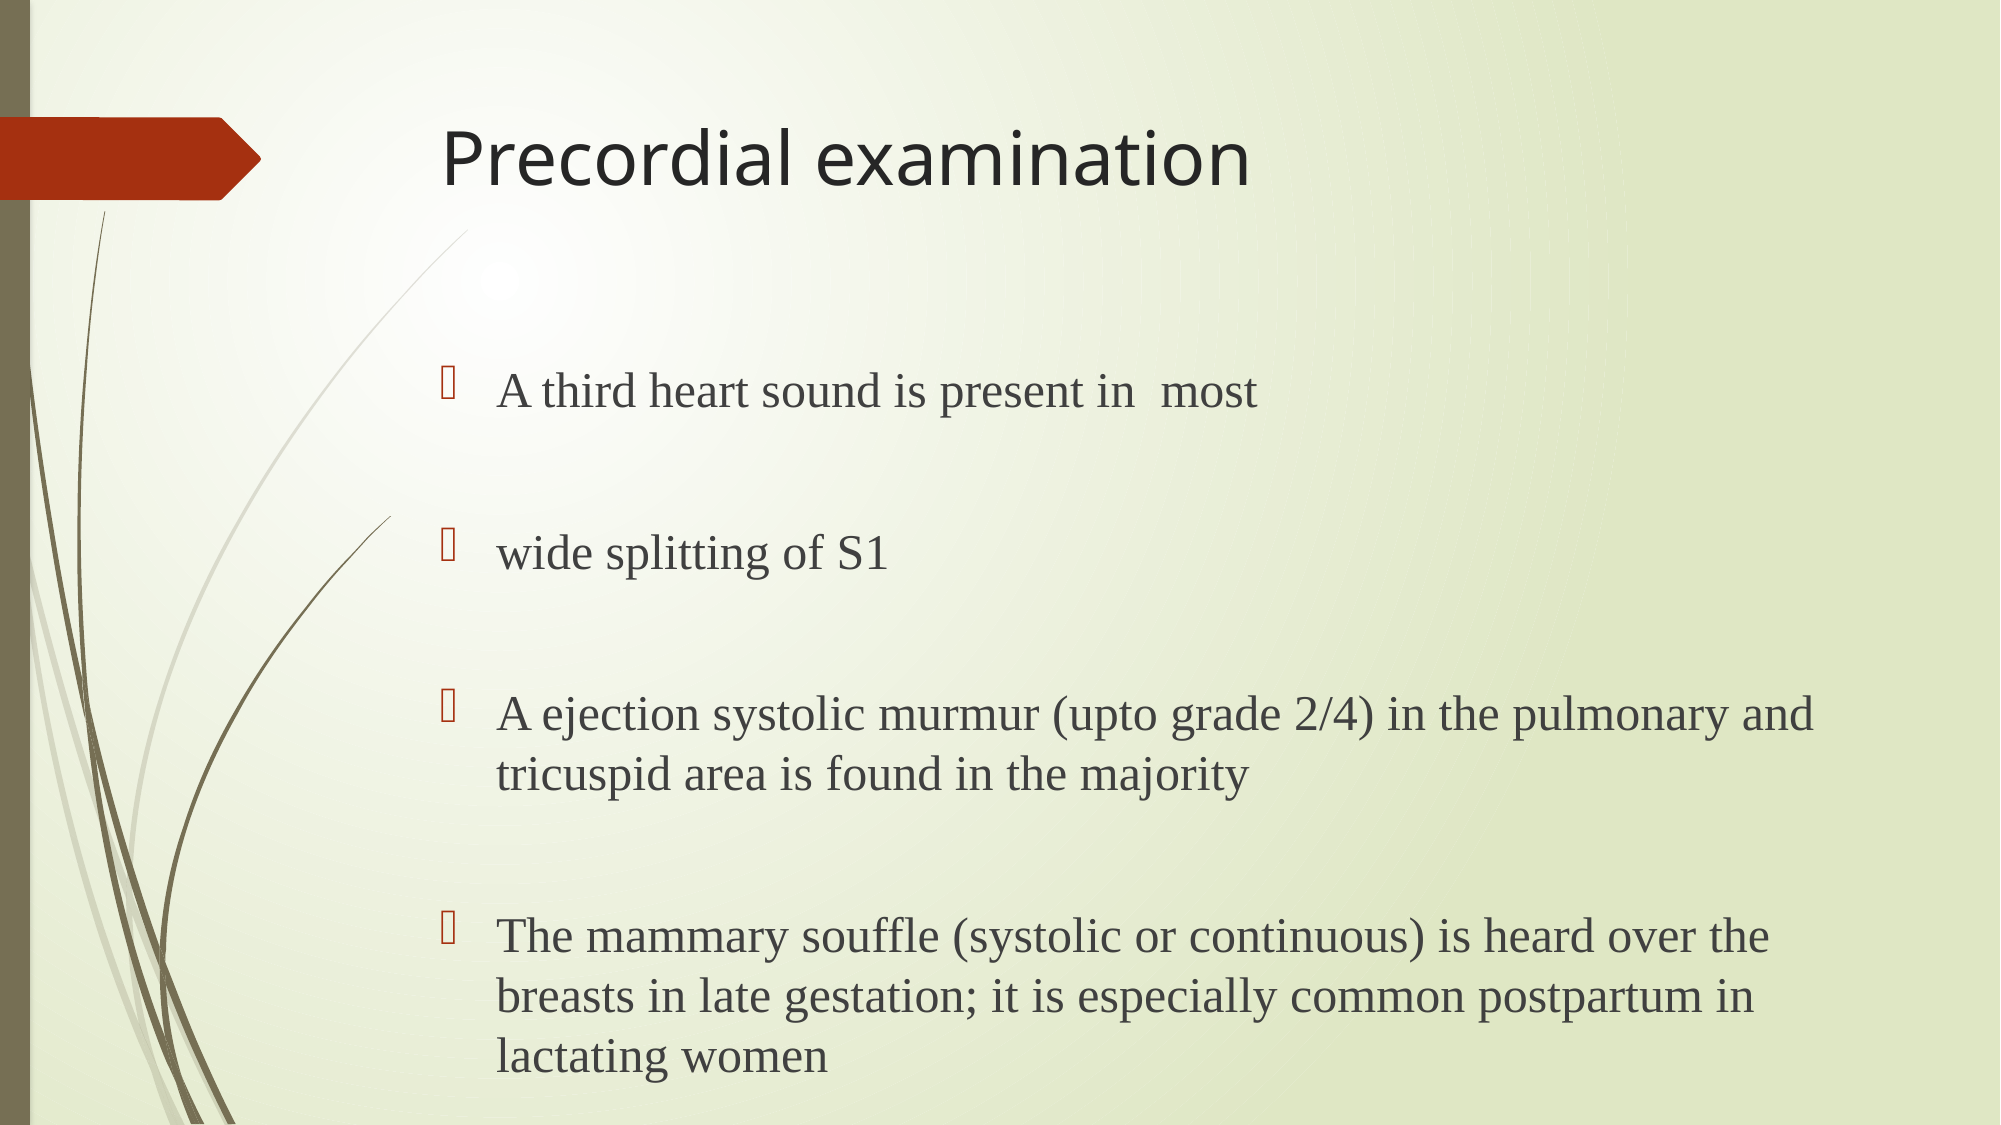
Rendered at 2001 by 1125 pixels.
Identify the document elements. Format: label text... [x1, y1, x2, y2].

title Precordial examination [425, 102, 1888, 313]
list A third heart sound is present in most wide splitting of S1 A ejection systolic murmur (upto grade 2/4) in the pulmonary and tricuspid area is found in the majority The mammary souffle (systolic or continuous) is heard over the breasts in late gestation; it is especially common postpartum in lactating women [424, 350, 1888, 970]
